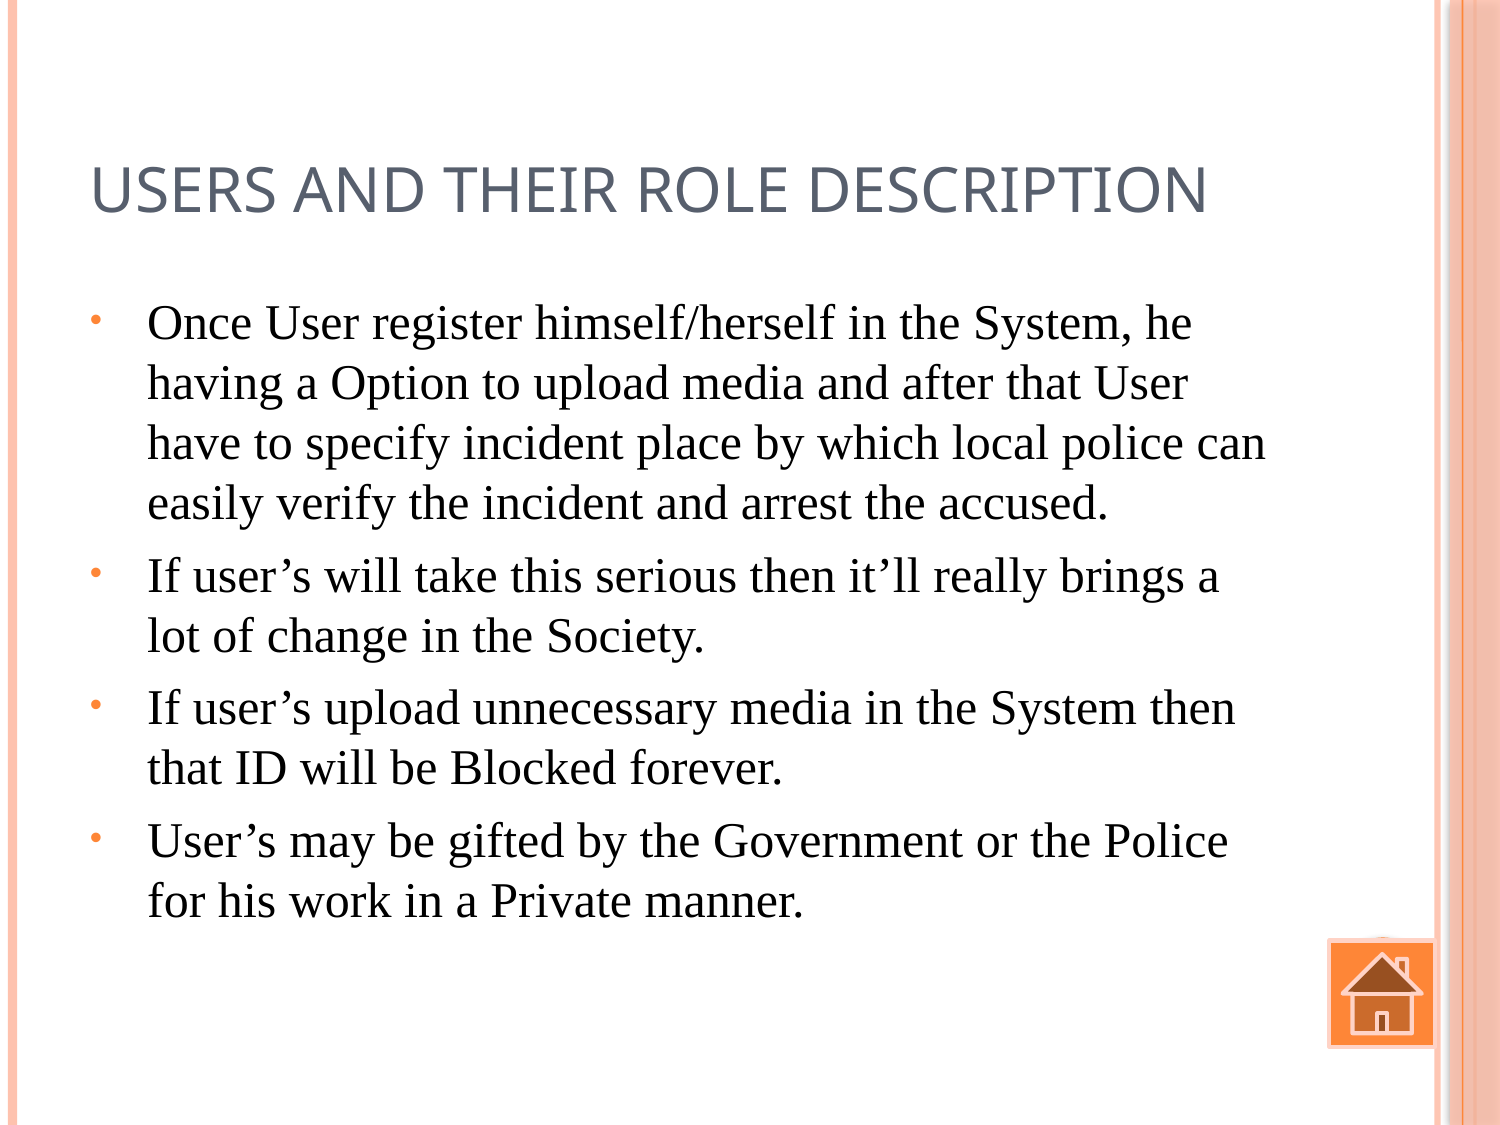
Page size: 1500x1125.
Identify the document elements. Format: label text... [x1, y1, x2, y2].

title Users and their role description [75, 45, 1300, 233]
text_box [1327, 938, 1437, 1049]
list Once User register himself/herself in the System, he having a Option to upload media and after that User have to specify incident place by which local police can easily verify the incident and arrest the accused. If user’s will take this serious then it’ll really brings a lot of change in the Society. If user’s upload unnecessary media in the System then that ID will be Blocked forever. User’s may be gifted by the Government or the Police for his work in a Private manner. [75, 282, 1300, 969]
